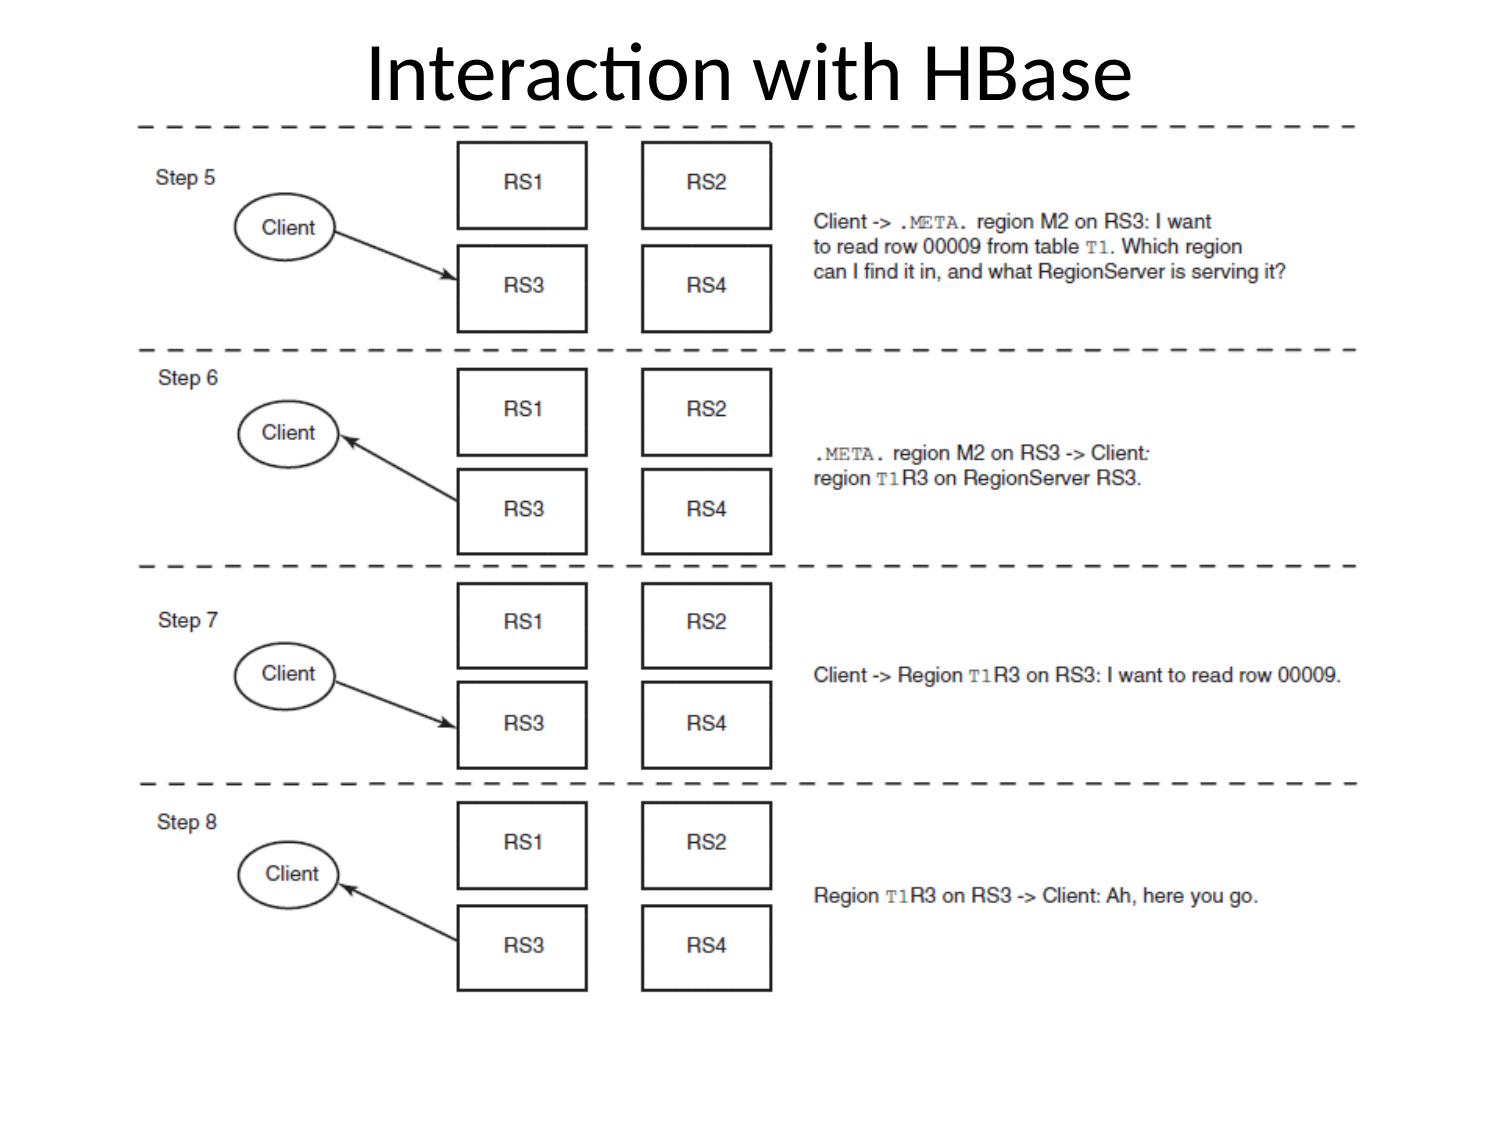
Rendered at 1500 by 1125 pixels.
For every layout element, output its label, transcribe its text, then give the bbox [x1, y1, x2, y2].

title Interaction with HBase [75, 9, 1425, 125]
picture [127, 124, 1373, 1001]
